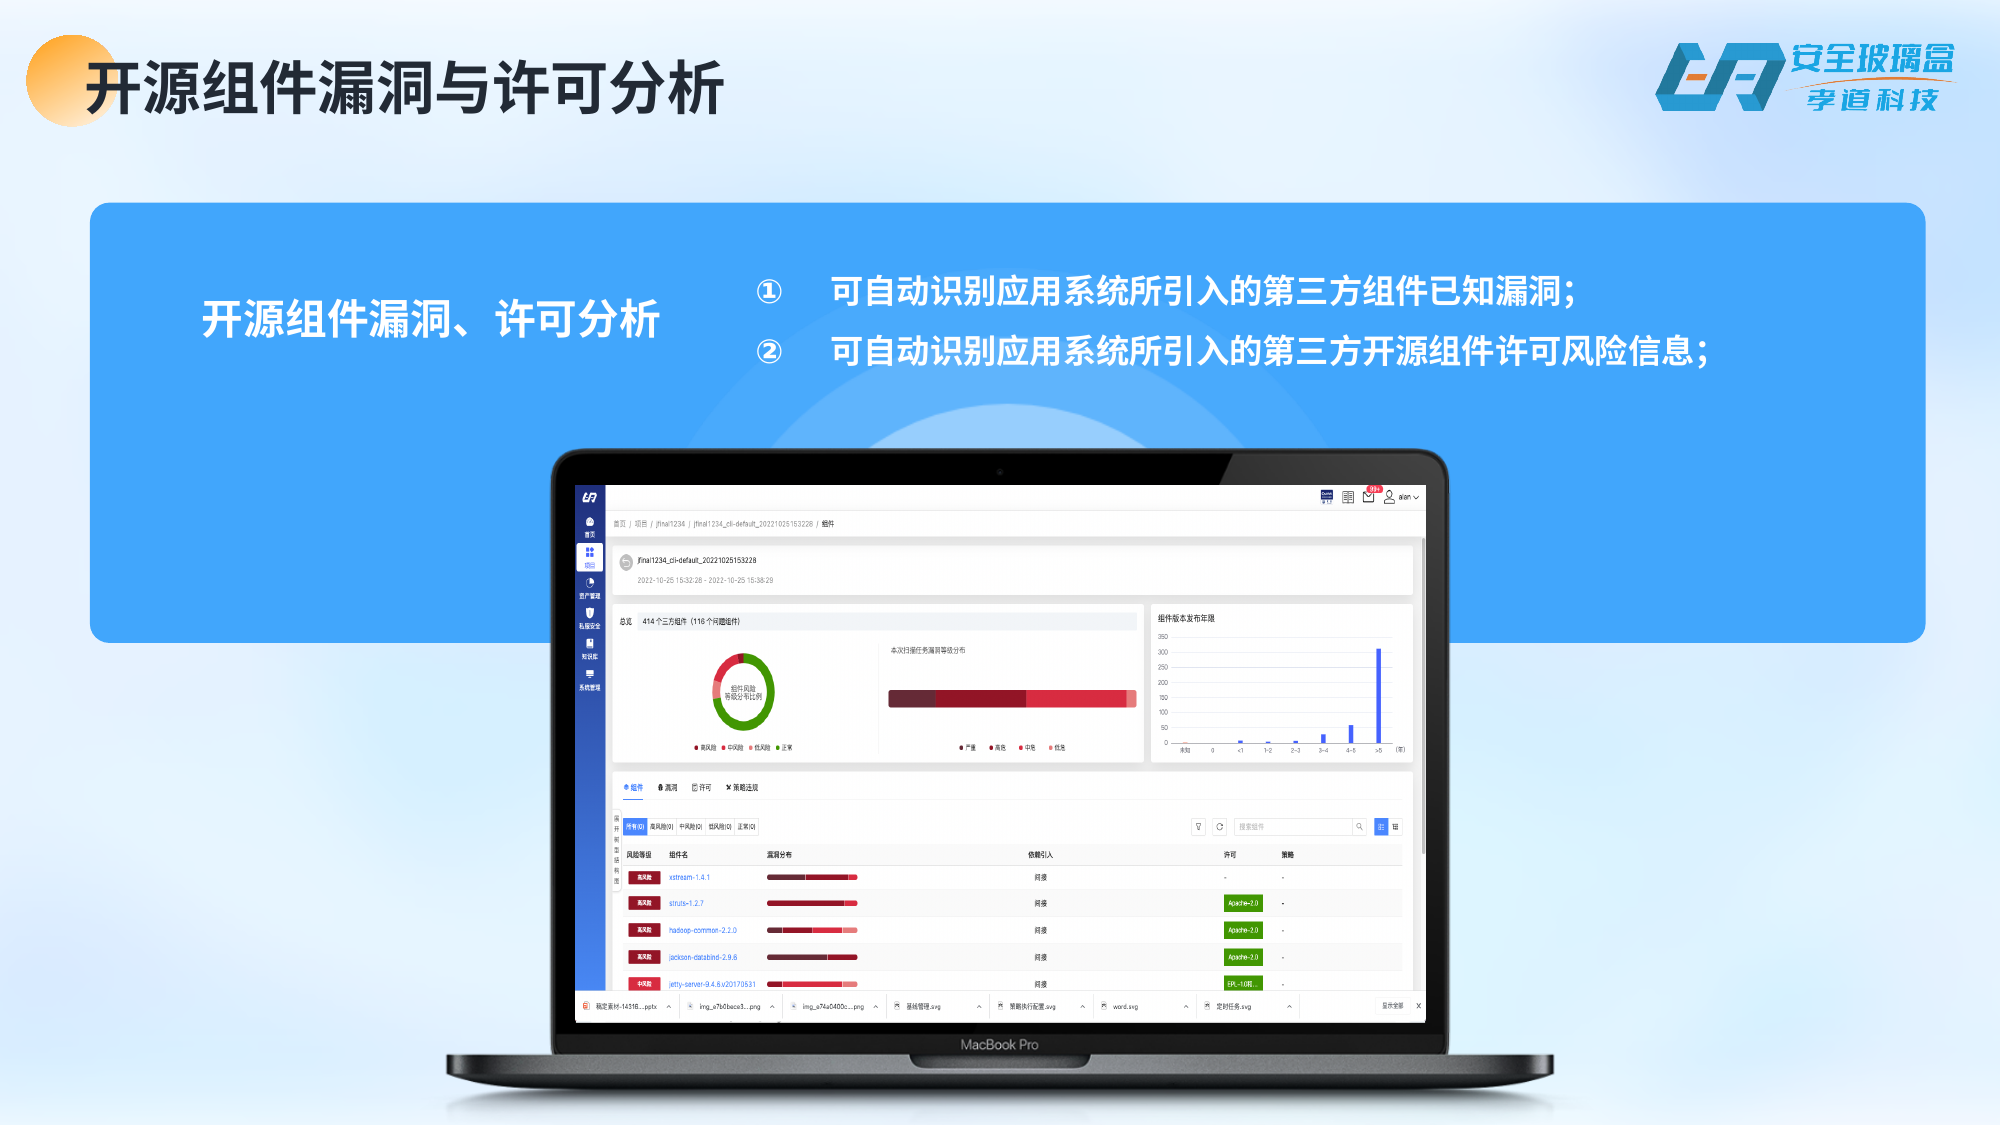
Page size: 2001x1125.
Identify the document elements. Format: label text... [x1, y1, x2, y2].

text_box [26, 35, 99, 127]
text_box [1385, 372, 1927, 644]
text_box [112, 242, 1936, 372]
chart [7, 283, 631, 839]
text_box 开源组件漏洞与许可分析 [69, 43, 1493, 129]
picture [0, 0, 2000, 1125]
text_box [88, 201, 1927, 283]
